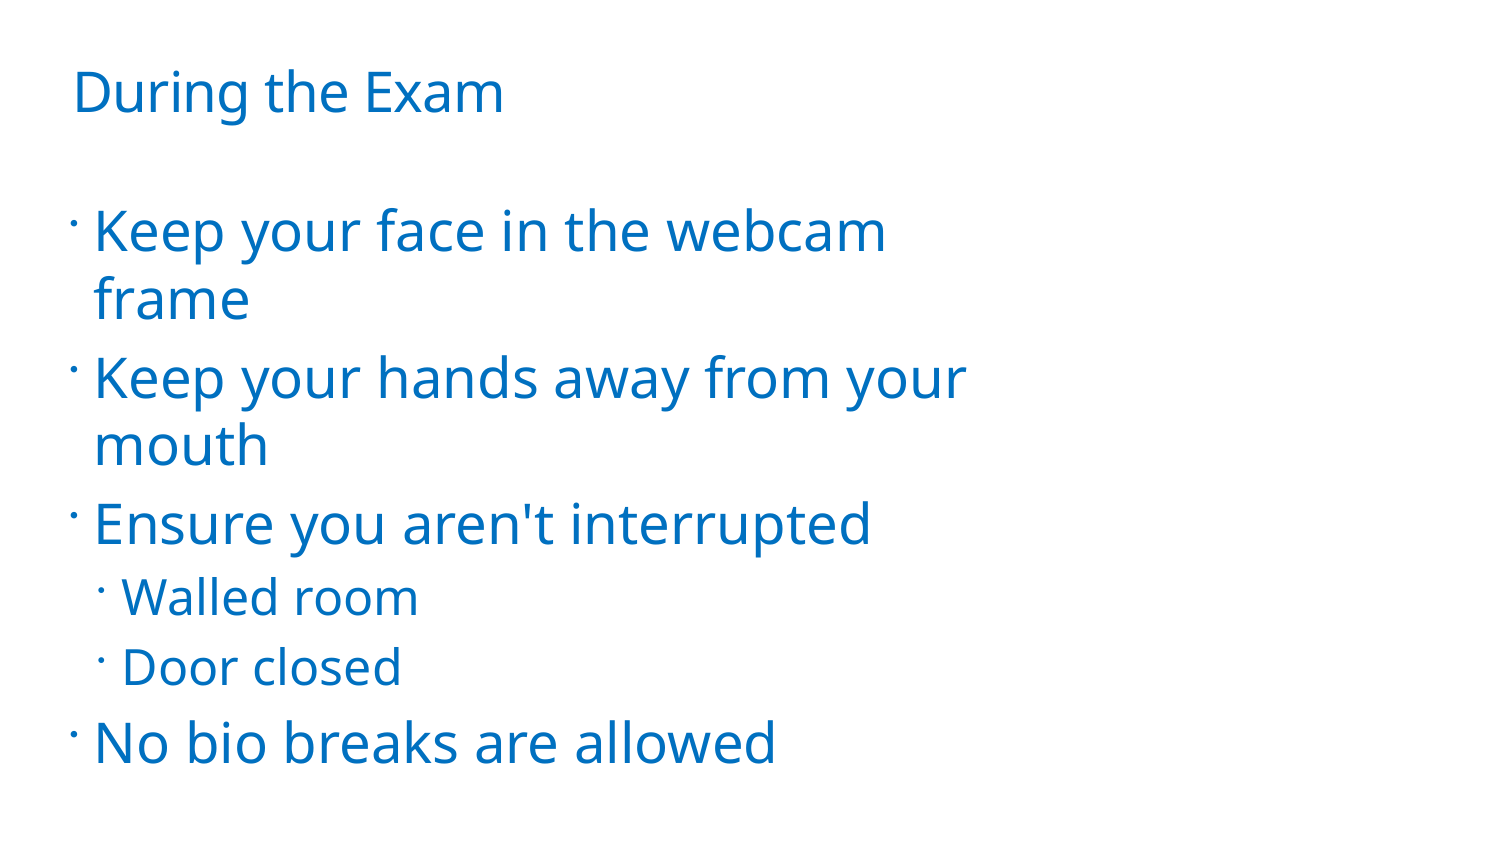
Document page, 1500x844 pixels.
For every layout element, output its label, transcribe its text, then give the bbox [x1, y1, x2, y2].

title During the Exam [72, 56, 1428, 125]
list Keep your face in the webcam frame Keep your hands away from your mouth Ensure you aren't interrupted Walled room Door closed No bio breaks are allowed [65, 195, 1013, 787]
